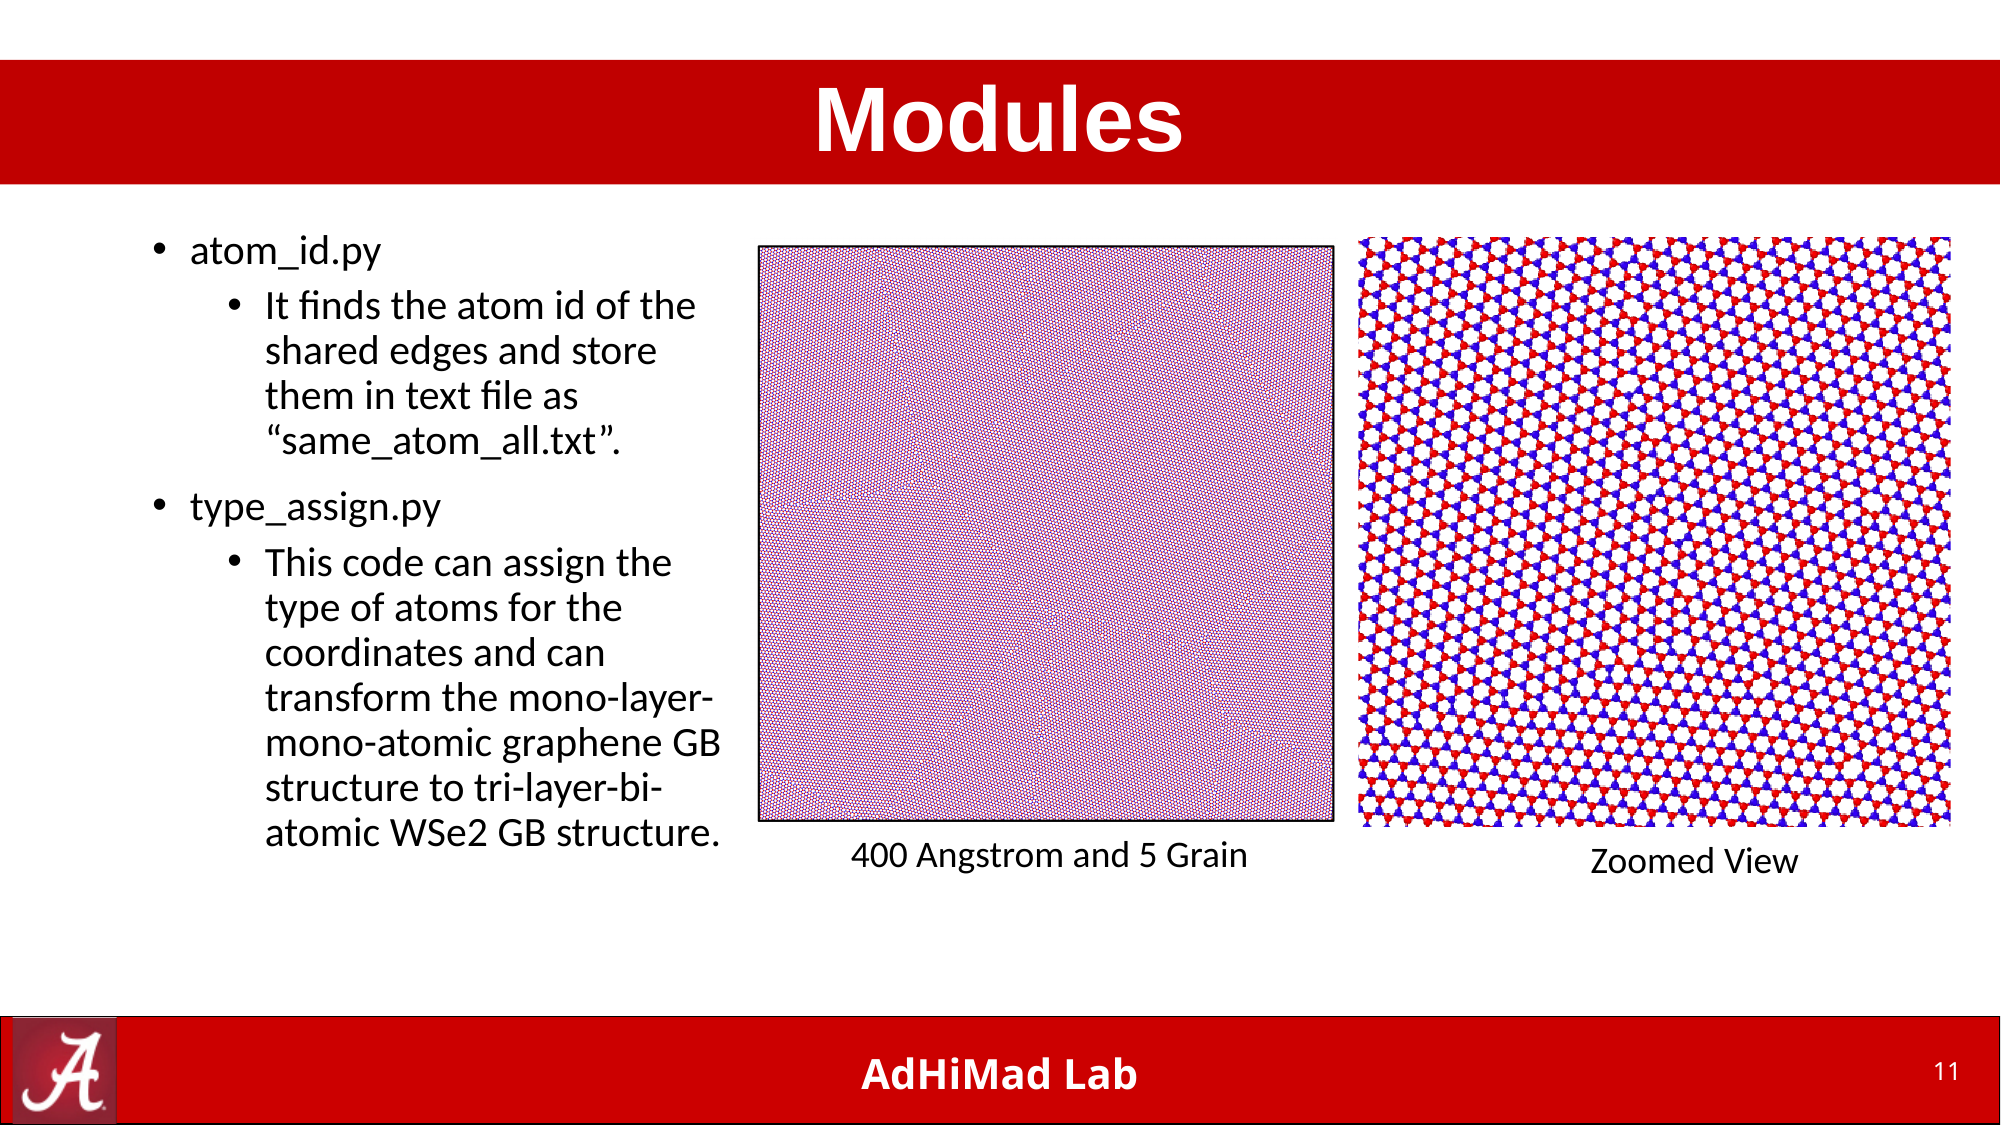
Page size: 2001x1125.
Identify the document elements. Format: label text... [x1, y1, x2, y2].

footer AdHiMad Lab [662, 1042, 1338, 1103]
slide_number 11 [1526, 1042, 1977, 1103]
picture [1358, 237, 1951, 827]
list atom_id.py It finds the atom id of the shared edges and store them in text file as “same_atom_all.txt”. type_assign.py This code can assign the type of atoms for the coordinates and can transform the mono-layer-mono-atomic graphene GB structure to tri-layer-bi-atomic WSe2 GB structure. [137, 220, 770, 976]
text_box Zoomed View [1575, 828, 1817, 888]
title Modules [0, 59, 2000, 185]
picture [750, 237, 1338, 827]
text_box 400 Angstrom and 5 Grain [836, 827, 1271, 883]
picture [12, 1017, 117, 1124]
